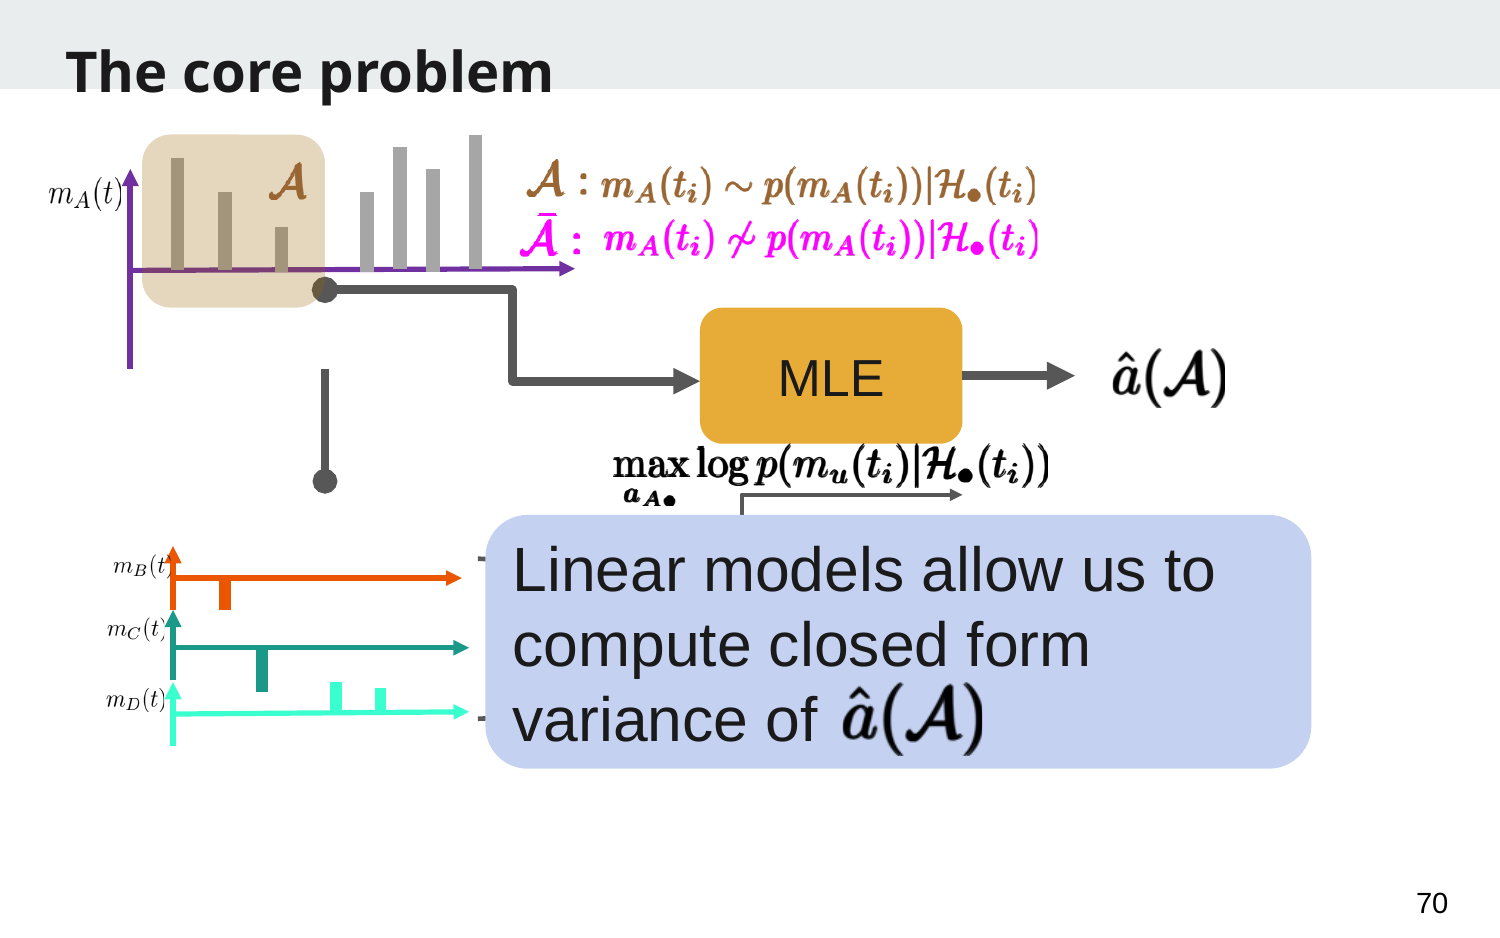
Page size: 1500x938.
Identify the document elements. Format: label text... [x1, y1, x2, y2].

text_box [105, 545, 470, 747]
picture [519, 212, 581, 257]
picture [612, 443, 1049, 506]
text_box t6 [139, 273, 328, 278]
picture [525, 158, 587, 197]
text_box MLE [697, 305, 965, 442]
text_box [140, 280, 327, 310]
picture [47, 176, 121, 211]
slide_number 70 [1400, 865, 1491, 938]
picture [842, 681, 983, 756]
picture [603, 218, 1038, 259]
text_box [139, 132, 328, 266]
picture [268, 161, 307, 200]
picture [601, 164, 1035, 205]
picture [1112, 347, 1226, 408]
text_box Linear models allow us to compute closed form variance of [483, 512, 1314, 771]
title The core problem [50, 21, 1312, 119]
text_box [324, 289, 701, 382]
text_box [477, 558, 483, 720]
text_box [520, 494, 963, 642]
